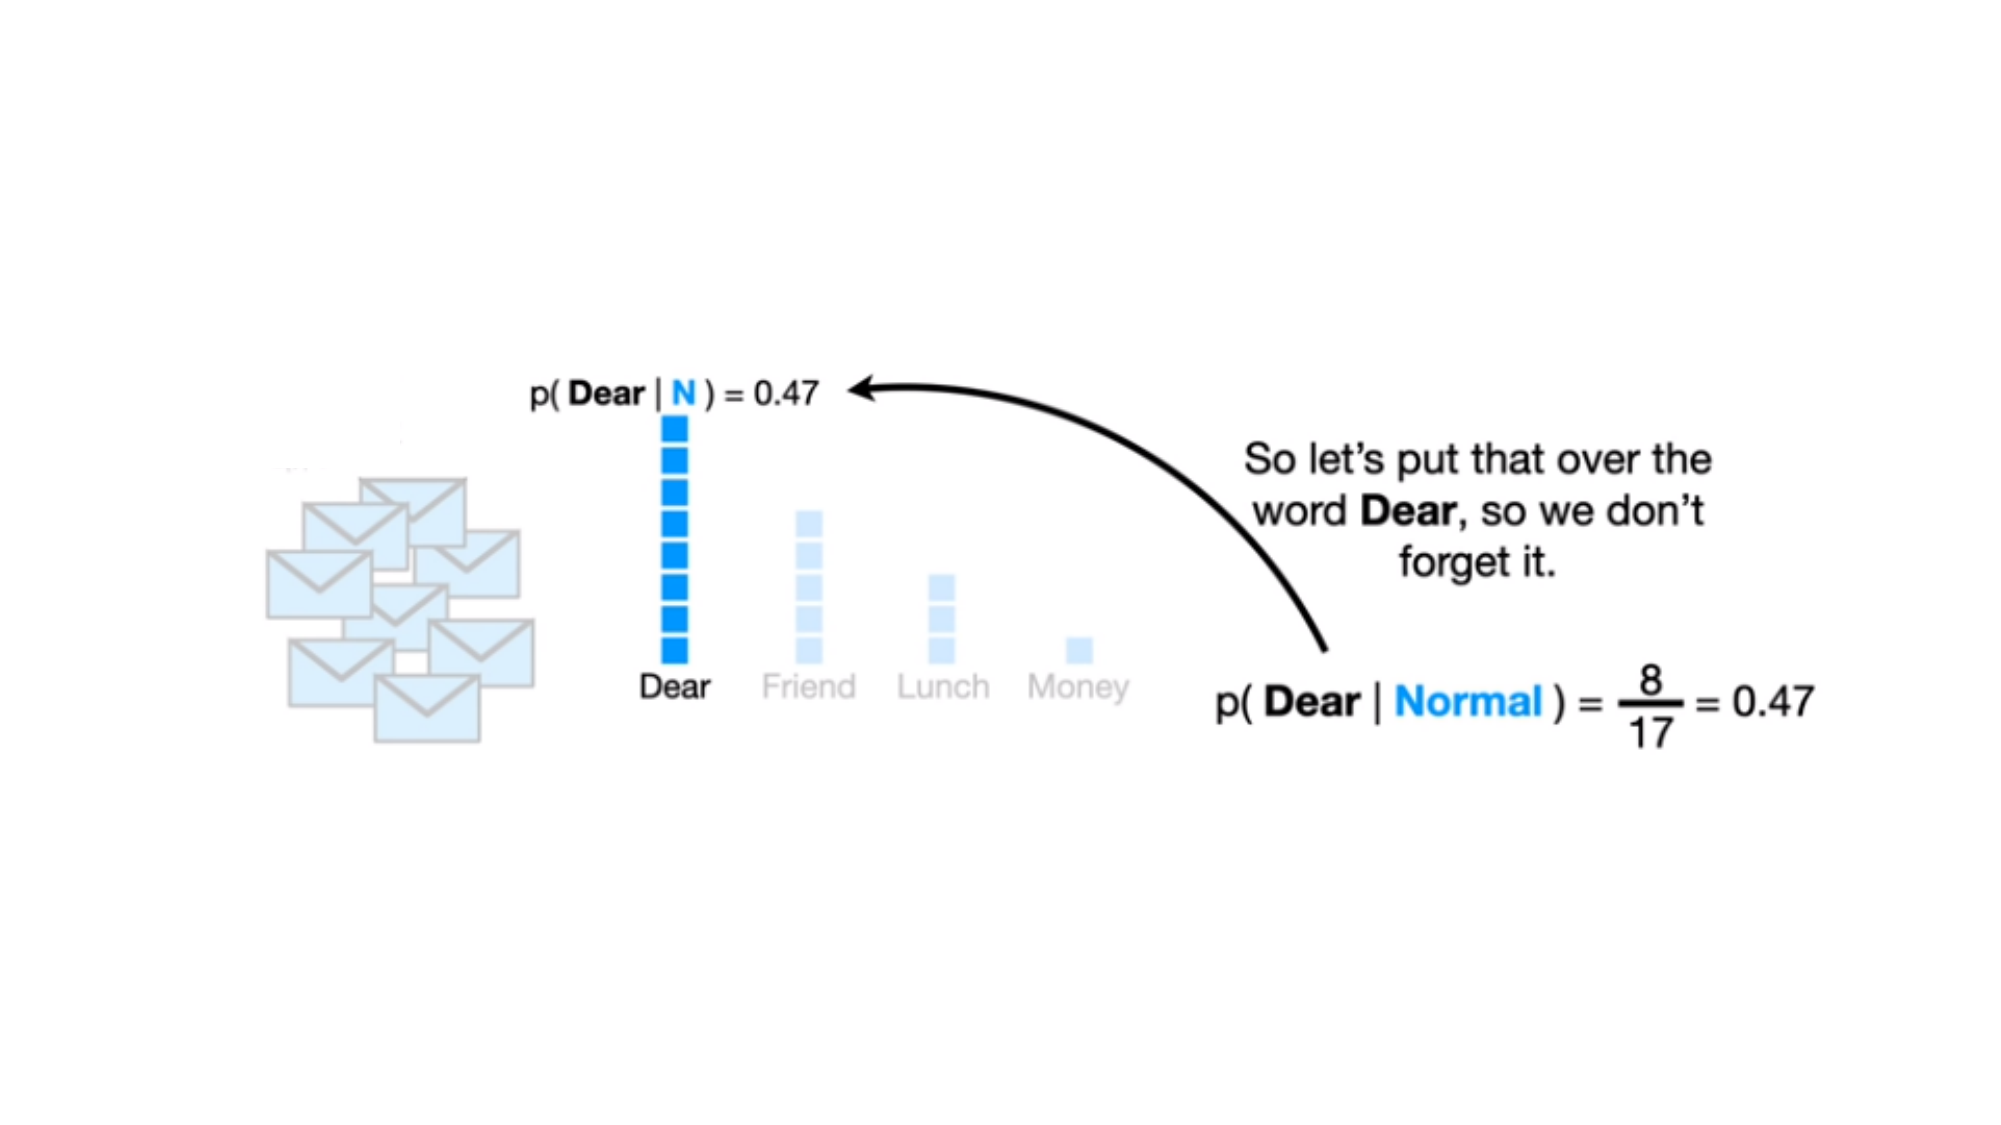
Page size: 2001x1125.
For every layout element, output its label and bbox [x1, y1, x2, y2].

picture [153, 196, 1897, 850]
